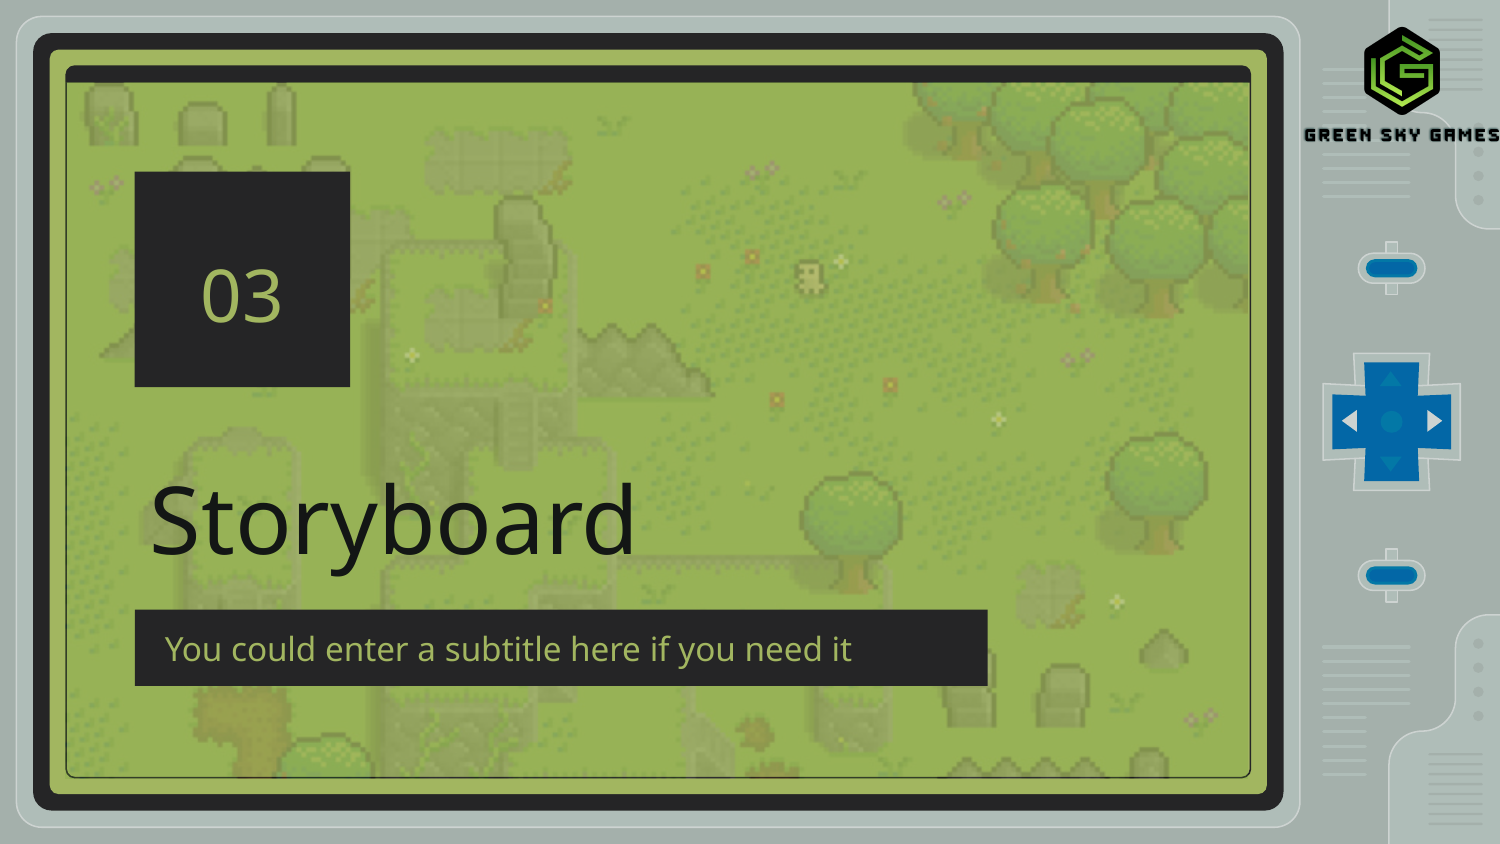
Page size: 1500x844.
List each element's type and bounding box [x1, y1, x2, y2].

picture [1285, 0, 1500, 184]
text_box [1358, 548, 1426, 603]
text_box [1322, 353, 1461, 491]
picture [65, 81, 1249, 779]
text_box [1358, 241, 1426, 295]
